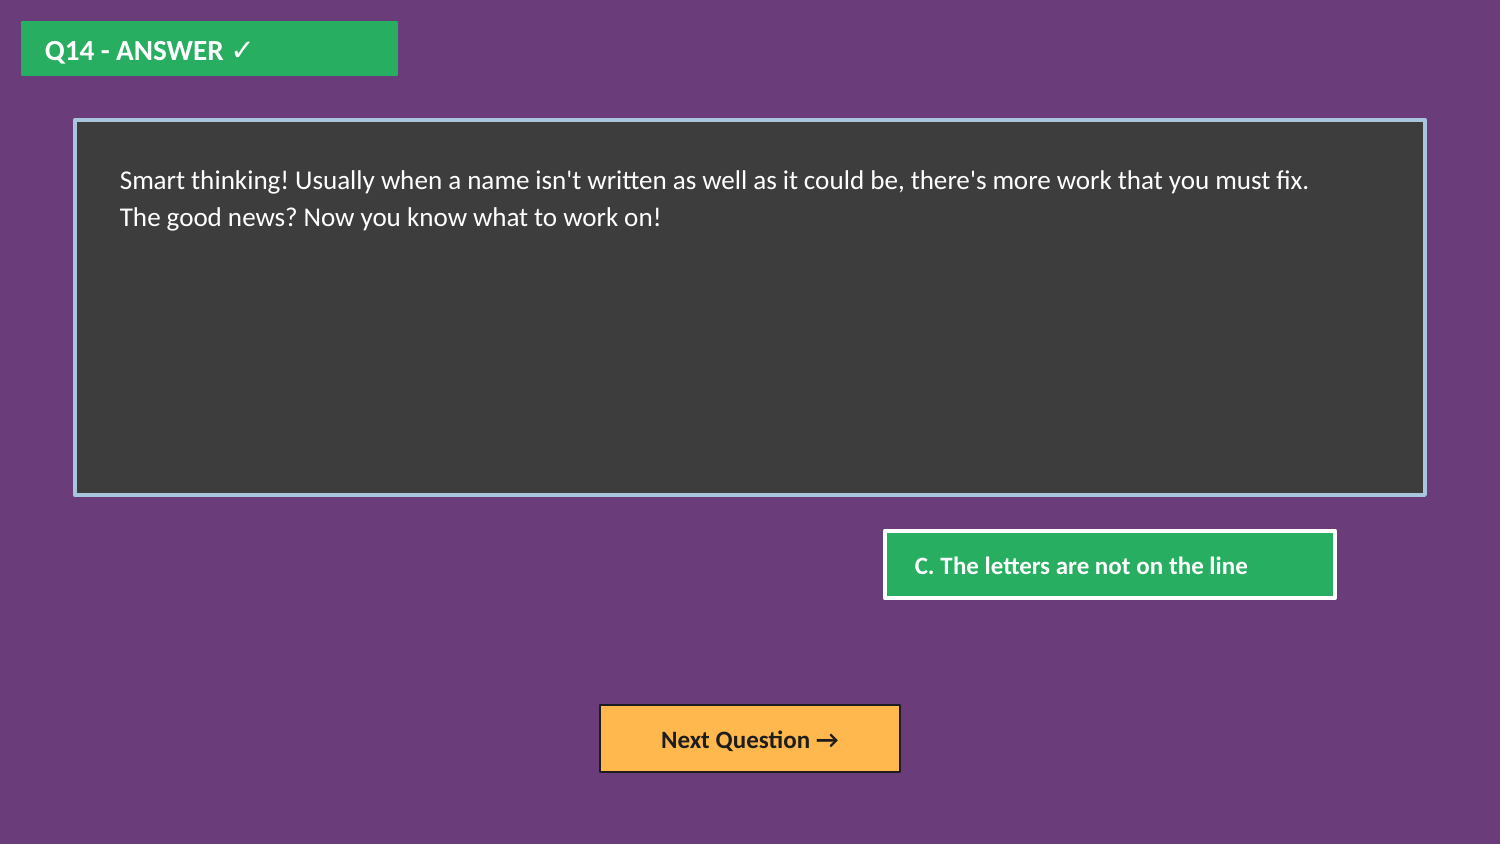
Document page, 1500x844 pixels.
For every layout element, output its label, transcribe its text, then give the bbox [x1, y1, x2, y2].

text_box [74, 119, 1425, 495]
text_box C. The letters are not on the line [899, 538, 1320, 591]
text_box [599, 705, 900, 773]
text_box [22, 22, 398, 75]
text_box Smart thinking! Usually when a name isn't written as well as it could be, there's more work that you must fix. The good news? Now you know what to work on! [104, 149, 1395, 465]
text_box Next Question → [614, 712, 885, 765]
text_box Q14 - ANSWER ✓ [29, 23, 390, 74]
text_box [884, 530, 1335, 599]
